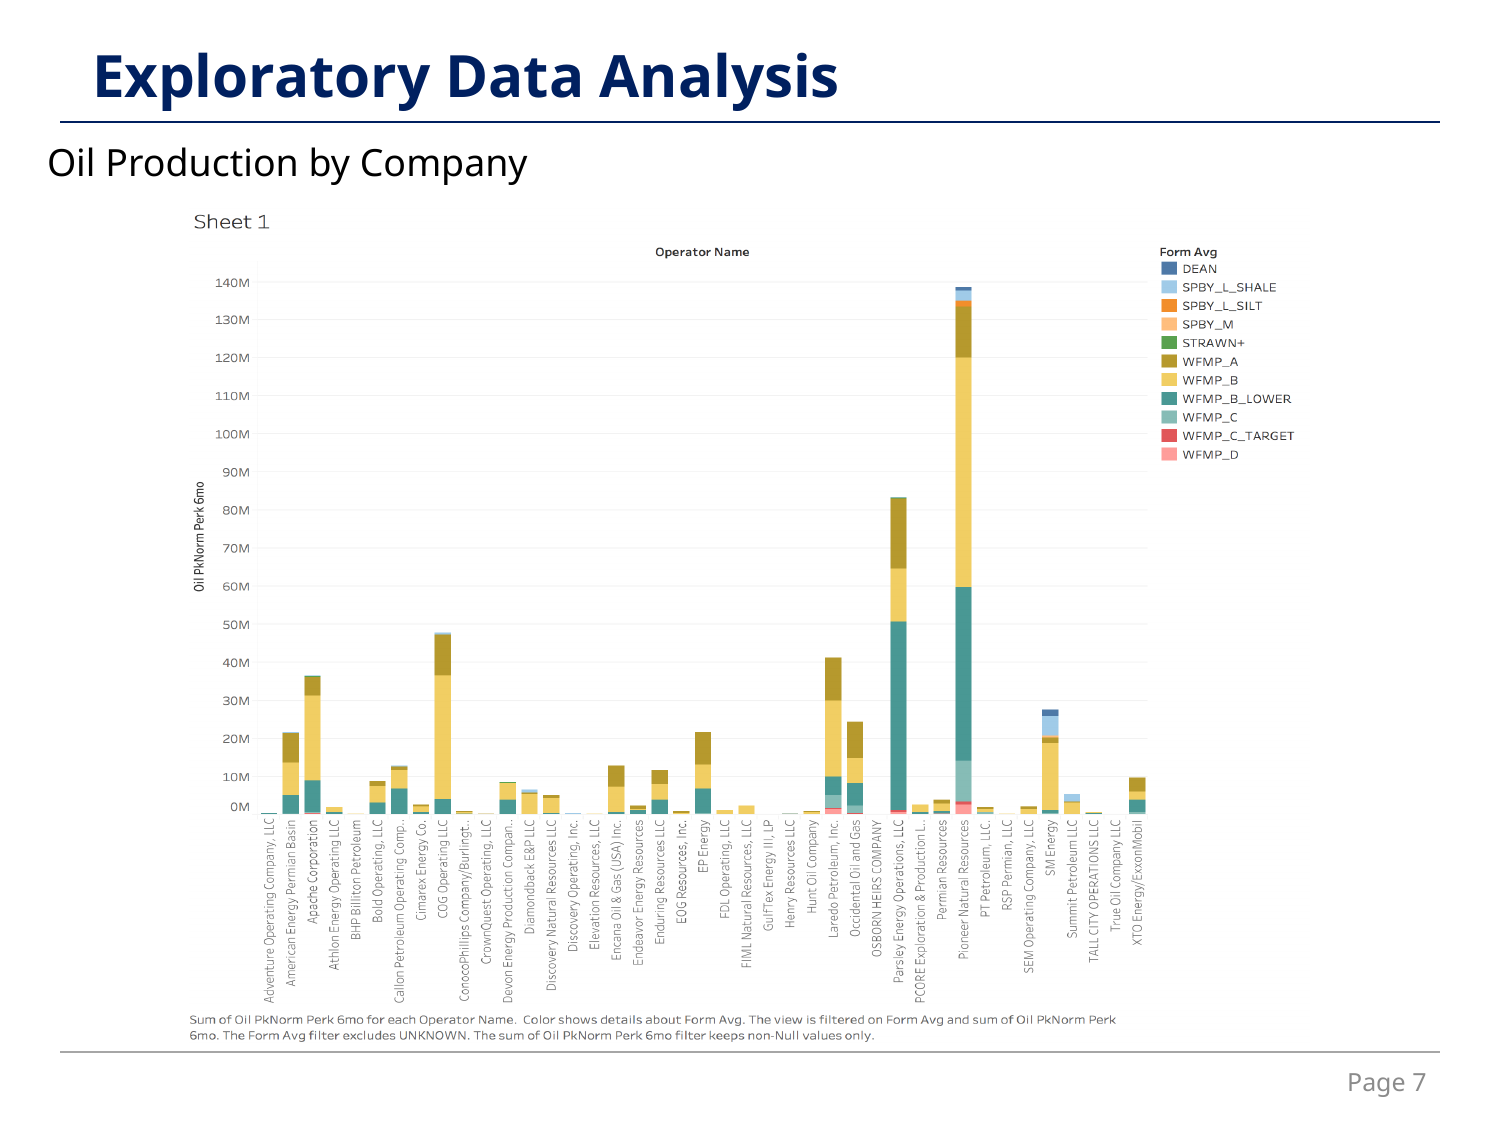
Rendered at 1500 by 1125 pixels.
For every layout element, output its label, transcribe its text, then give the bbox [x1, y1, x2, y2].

text_box Oil Production by Company [32, 132, 544, 192]
picture [189, 202, 1310, 1043]
text_box Page 7 [1104, 1053, 1442, 1114]
text_box Exploratory Data Analysis [62, 32, 1384, 117]
